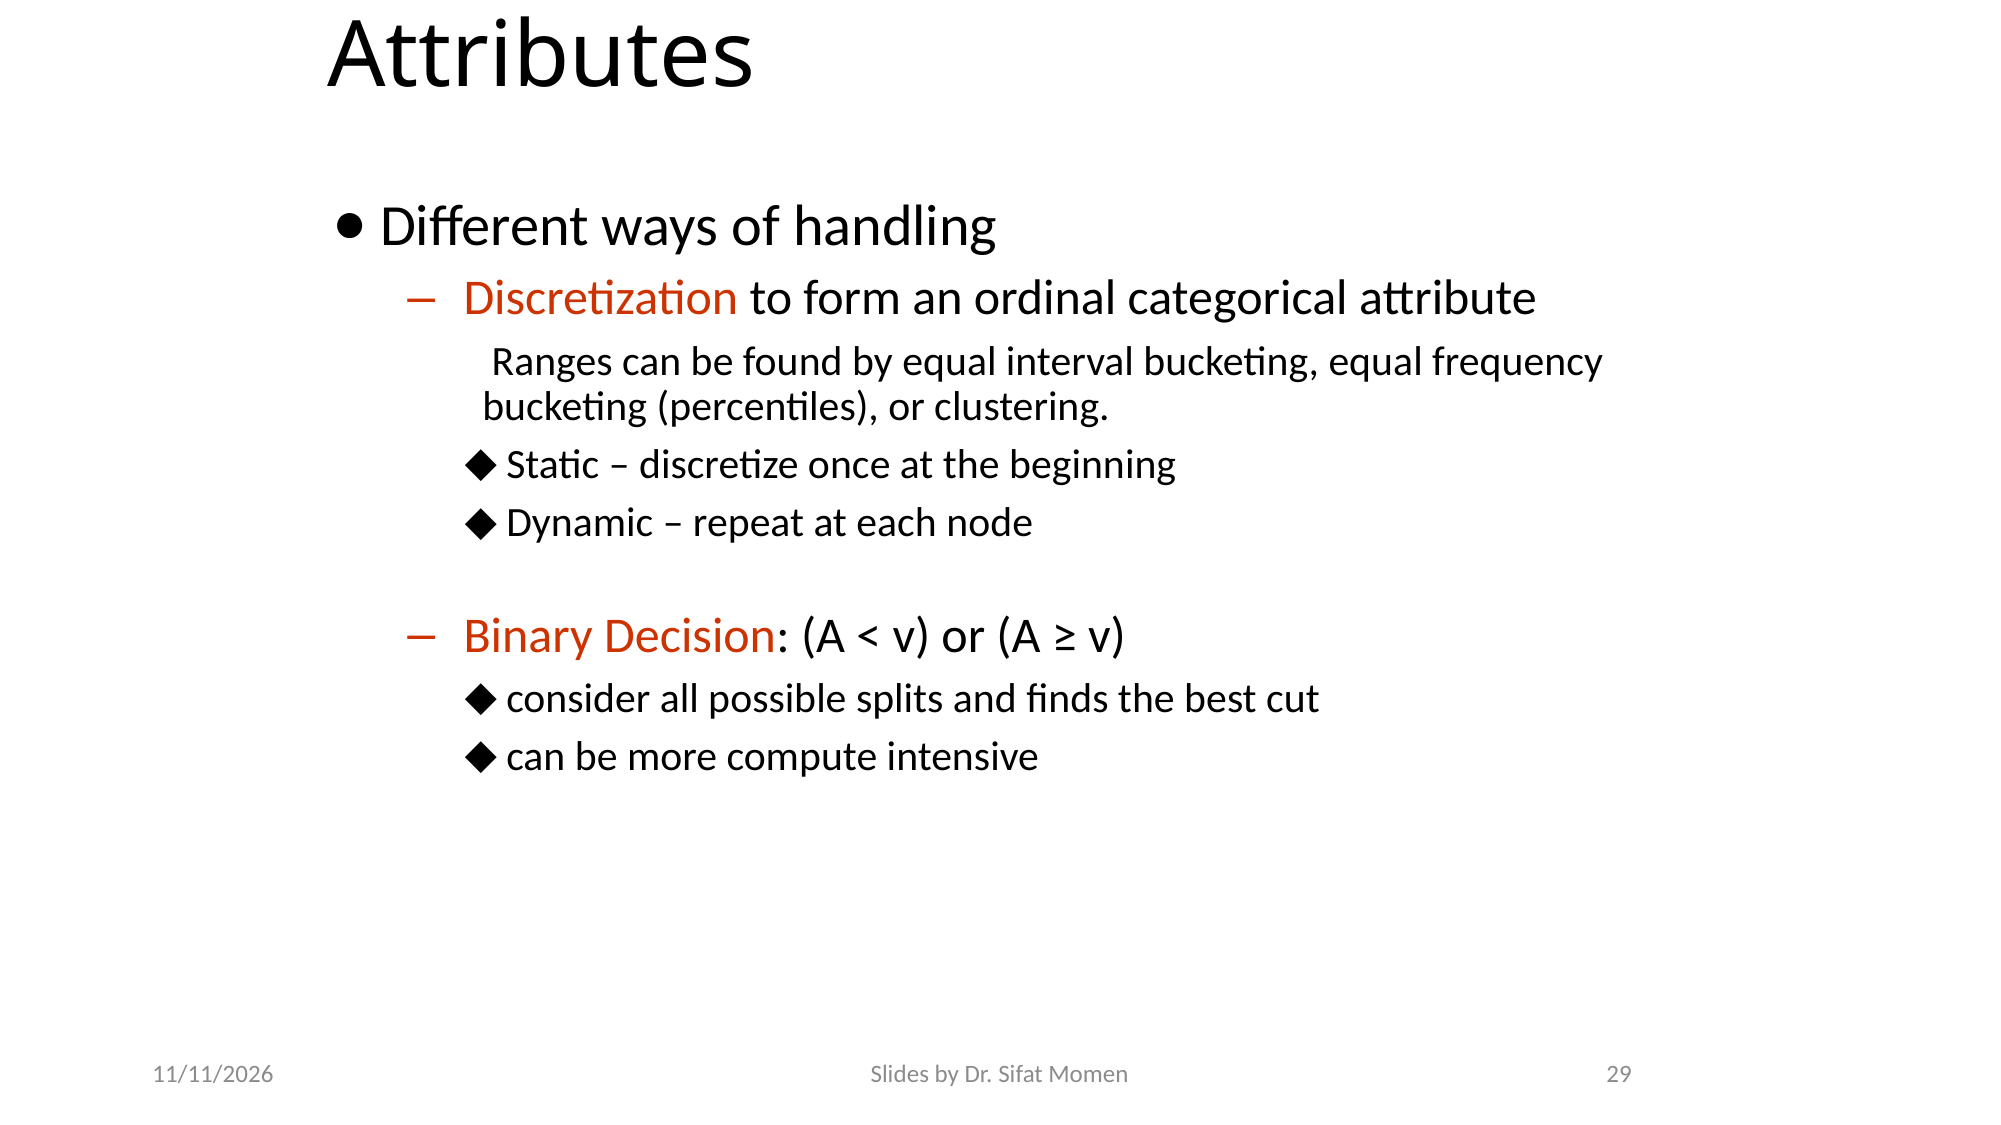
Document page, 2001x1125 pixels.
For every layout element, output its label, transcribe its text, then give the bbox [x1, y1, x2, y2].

list Different ways of handling Discretization to form an ordinal categorical attribute Ranges can be found by equal interval bucketing, equal frequency bucketing (percentiles), or clustering. Static – discretize once at the beginning Dynamic – repeat at each node Binary Decision: (A < v) or (A ≥ v) consider all possible splits and finds the best cut can be more compute intensive [317, 187, 1682, 1038]
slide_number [137, 1042, 588, 1103]
footer Slides by Dr. Sifat Momen [662, 1042, 1338, 1103]
title Splitting Based on Continuous Attributes [312, 24, 1713, 113]
slide_number 29 [1338, 1042, 1647, 1103]
